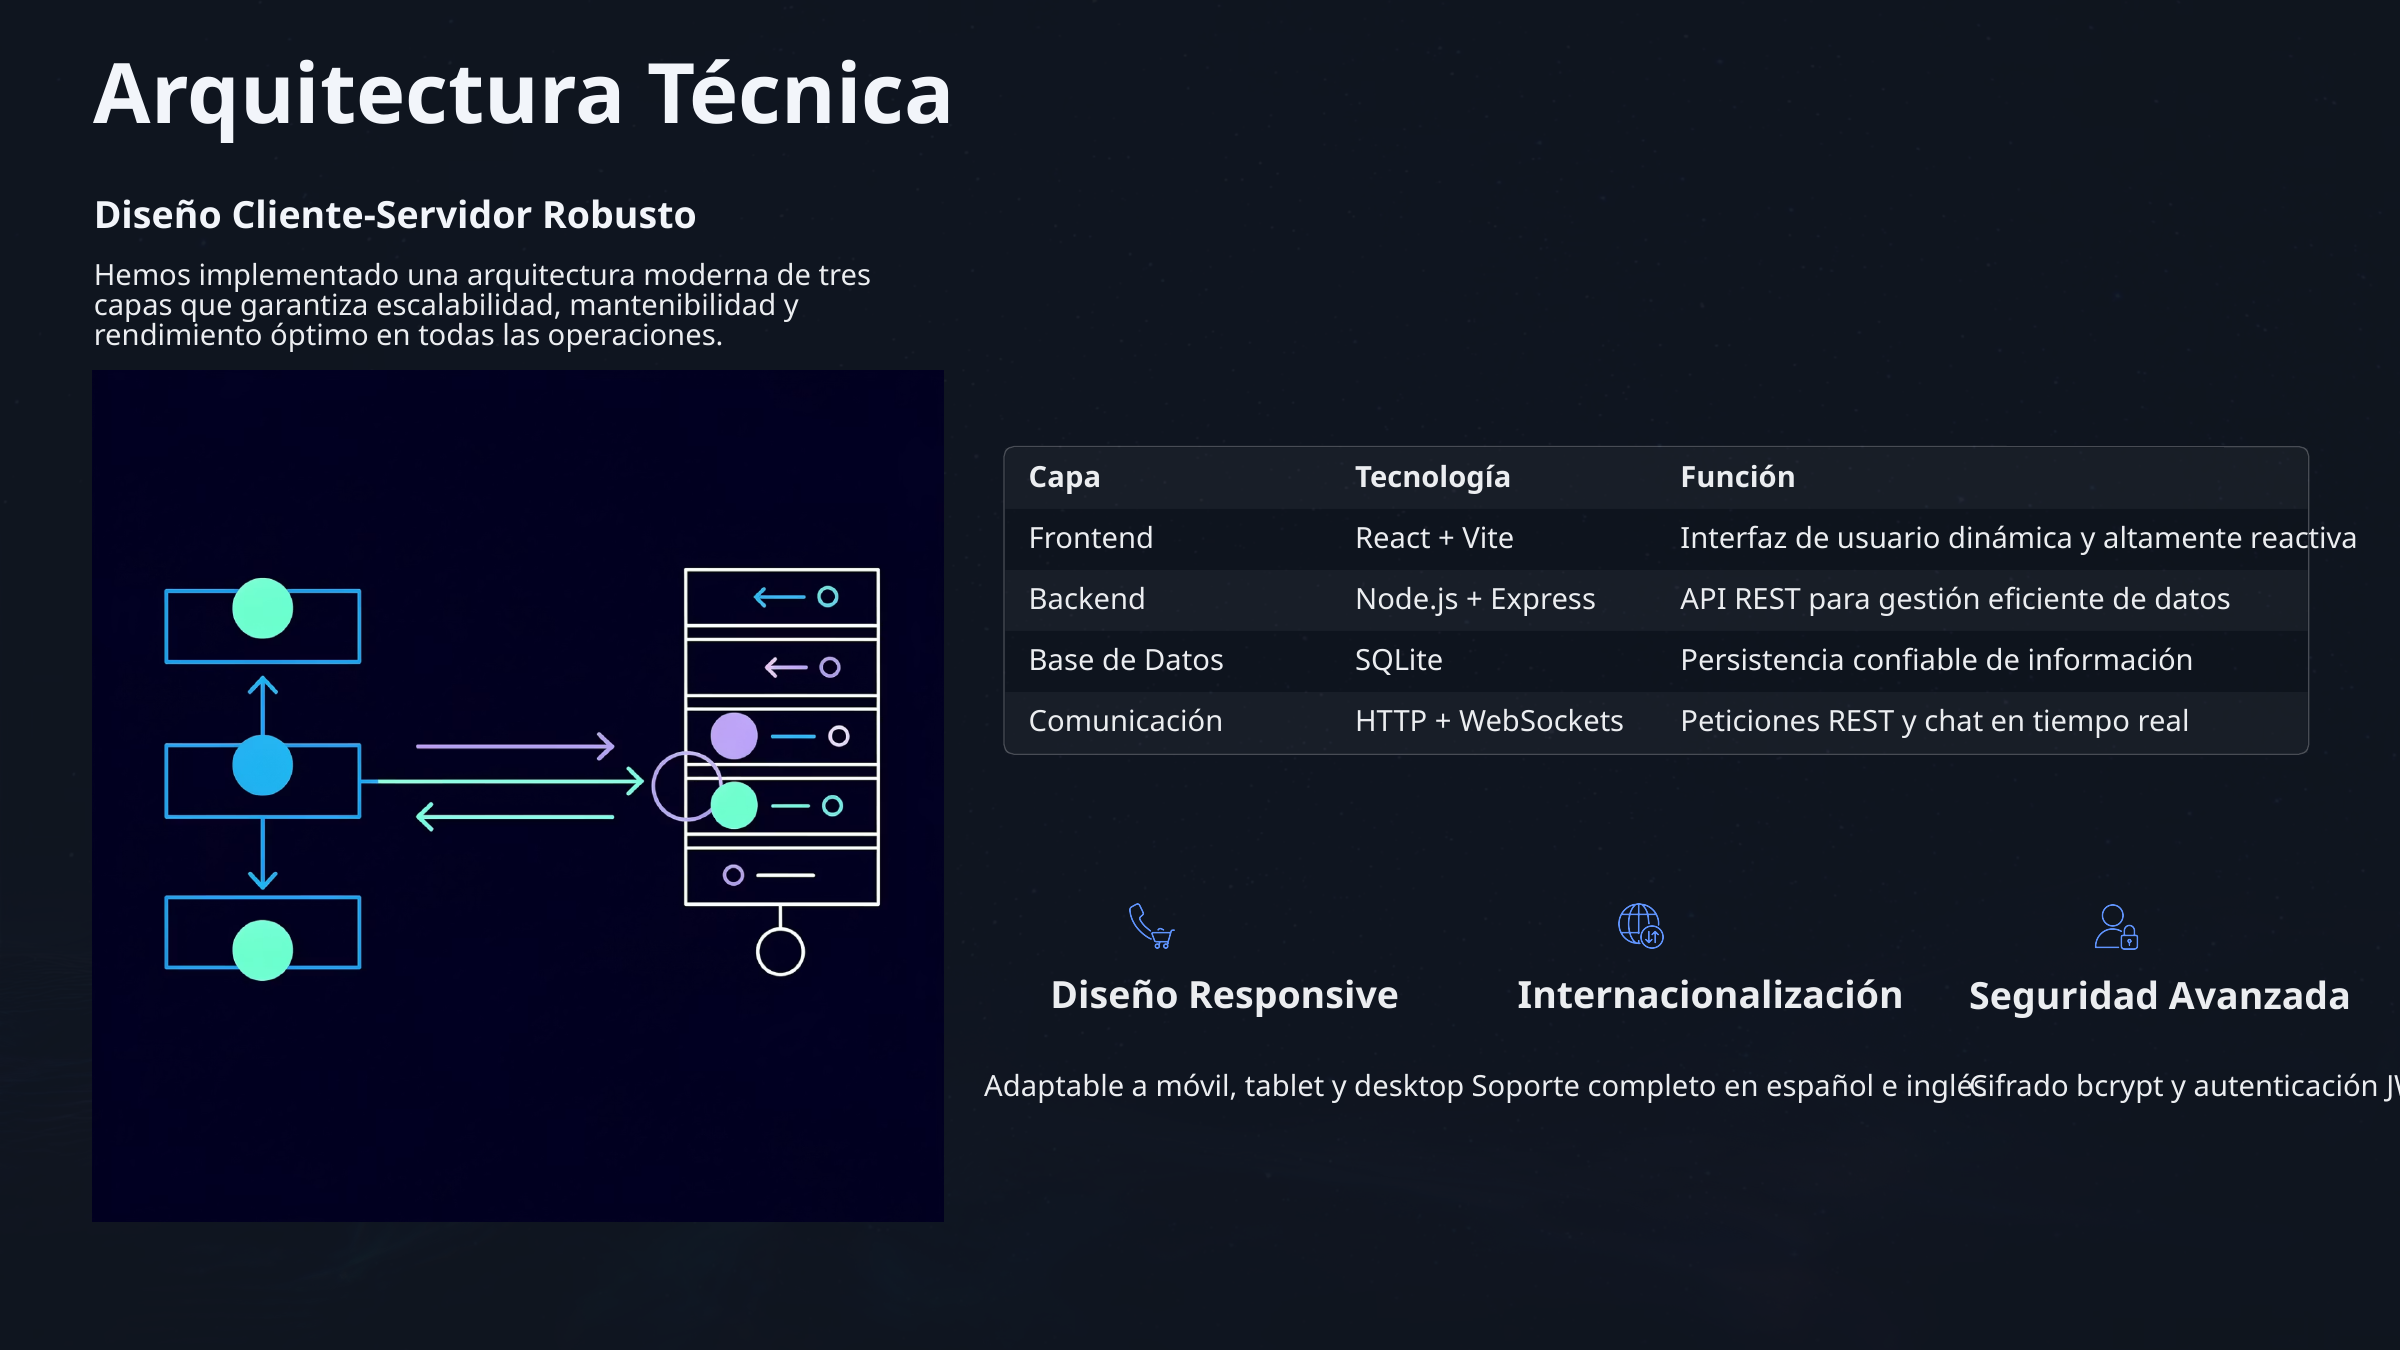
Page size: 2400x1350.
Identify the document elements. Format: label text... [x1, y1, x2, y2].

text_box [1005, 692, 2308, 753]
text_box SQLite [1354, 646, 1633, 677]
text_box Diseño Responsive [1050, 978, 1344, 1017]
text_box Capa [1028, 463, 1307, 494]
picture [92, 370, 944, 1222]
text_box HTTP + WebSockets [1354, 707, 1633, 738]
text_box Base de Datos [1028, 646, 1307, 677]
text_box Adaptable a móvil, tablet y desktop [984, 1072, 1471, 1103]
text_box Soporte completo en español e inglés [1471, 1071, 1969, 1103]
text_box Hemos implementado una arquitectura moderna de tres capas que garantiza escalabilidad, mantenibilidad y rendimiento óptimo en todas las operaciones. [93, 260, 945, 322]
text_box Interfaz de usuario dinámica y altamente reactiva [1680, 524, 2285, 555]
text_box Frontend [1028, 524, 1307, 555]
picture [1617, 902, 1665, 950]
text_box Cifrado bcrypt y autenticación JWT [1969, 1071, 2400, 1103]
text_box Diseño Cliente-Servidor Robusto [93, 199, 563, 237]
text_box API REST para gestión eficiente de datos [1680, 585, 2285, 616]
picture [2093, 903, 2141, 951]
text_box Peticiones REST y chat en tiempo real [1680, 707, 2285, 738]
text_box Arquitectura Técnica [93, 64, 692, 141]
text_box Función [1680, 463, 2285, 494]
text_box Comunicación [1028, 707, 1307, 738]
text_box Backend [1028, 585, 1307, 616]
text_box Tecnología [1354, 463, 1633, 494]
text_box [1005, 569, 2308, 630]
text_box Seguridad Avanzada [1969, 979, 2264, 1018]
text_box Internacionalización [1517, 978, 1811, 1017]
picture [1128, 902, 1176, 950]
text_box Persistencia confiable de información [1680, 646, 2285, 677]
text_box [1005, 508, 2308, 569]
text_box Node.js + Express [1354, 585, 1633, 616]
text_box [1005, 447, 2308, 508]
text_box [1005, 630, 2308, 692]
text_box React + Vite [1354, 524, 1633, 555]
